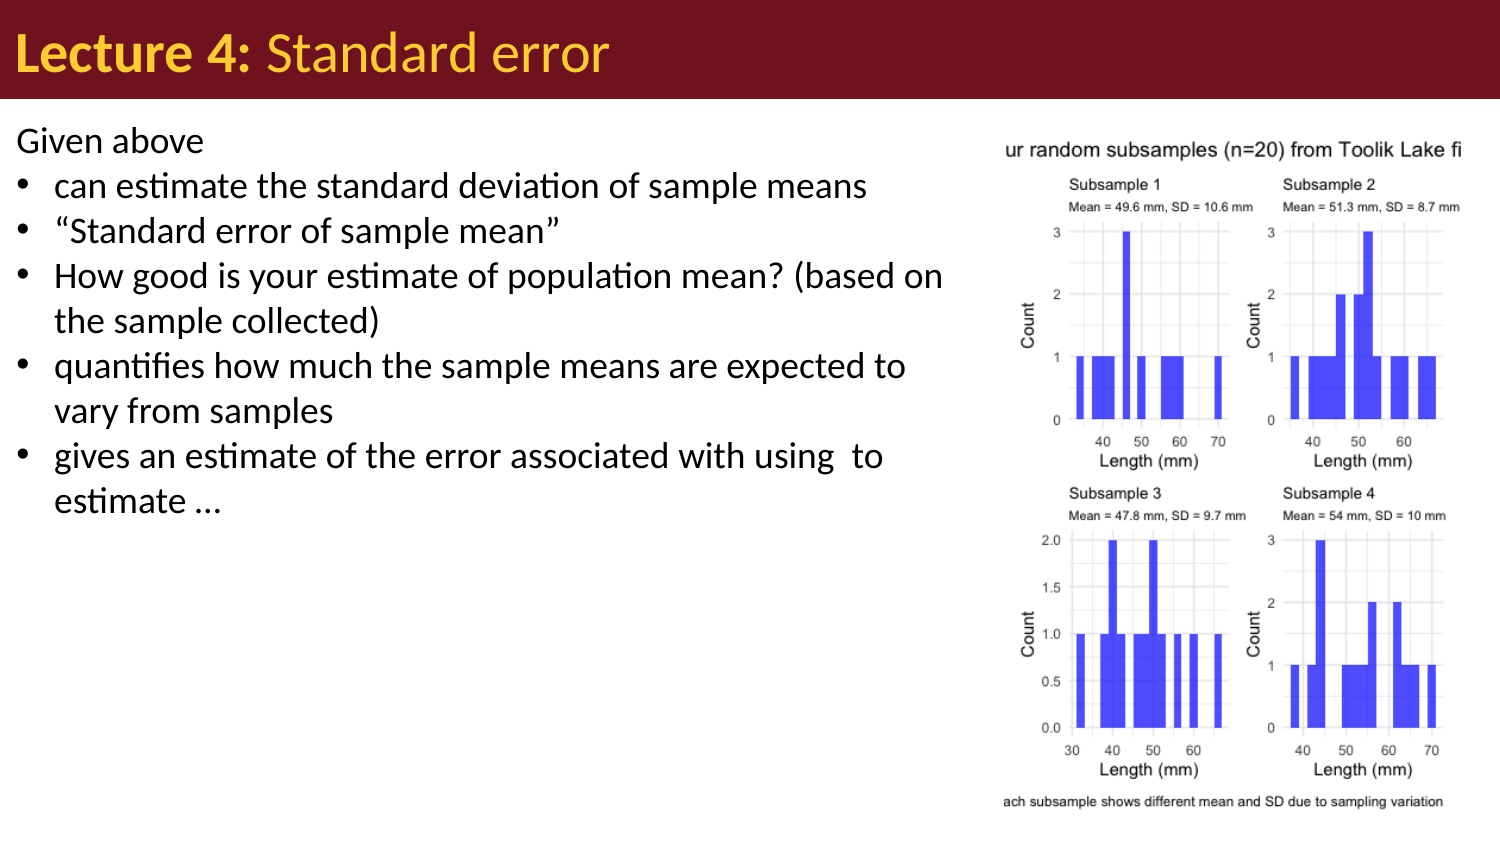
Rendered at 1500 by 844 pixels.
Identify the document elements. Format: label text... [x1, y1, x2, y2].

title Lecture 4: Standard error [0, 0, 1500, 99]
picture [1003, 133, 1461, 817]
